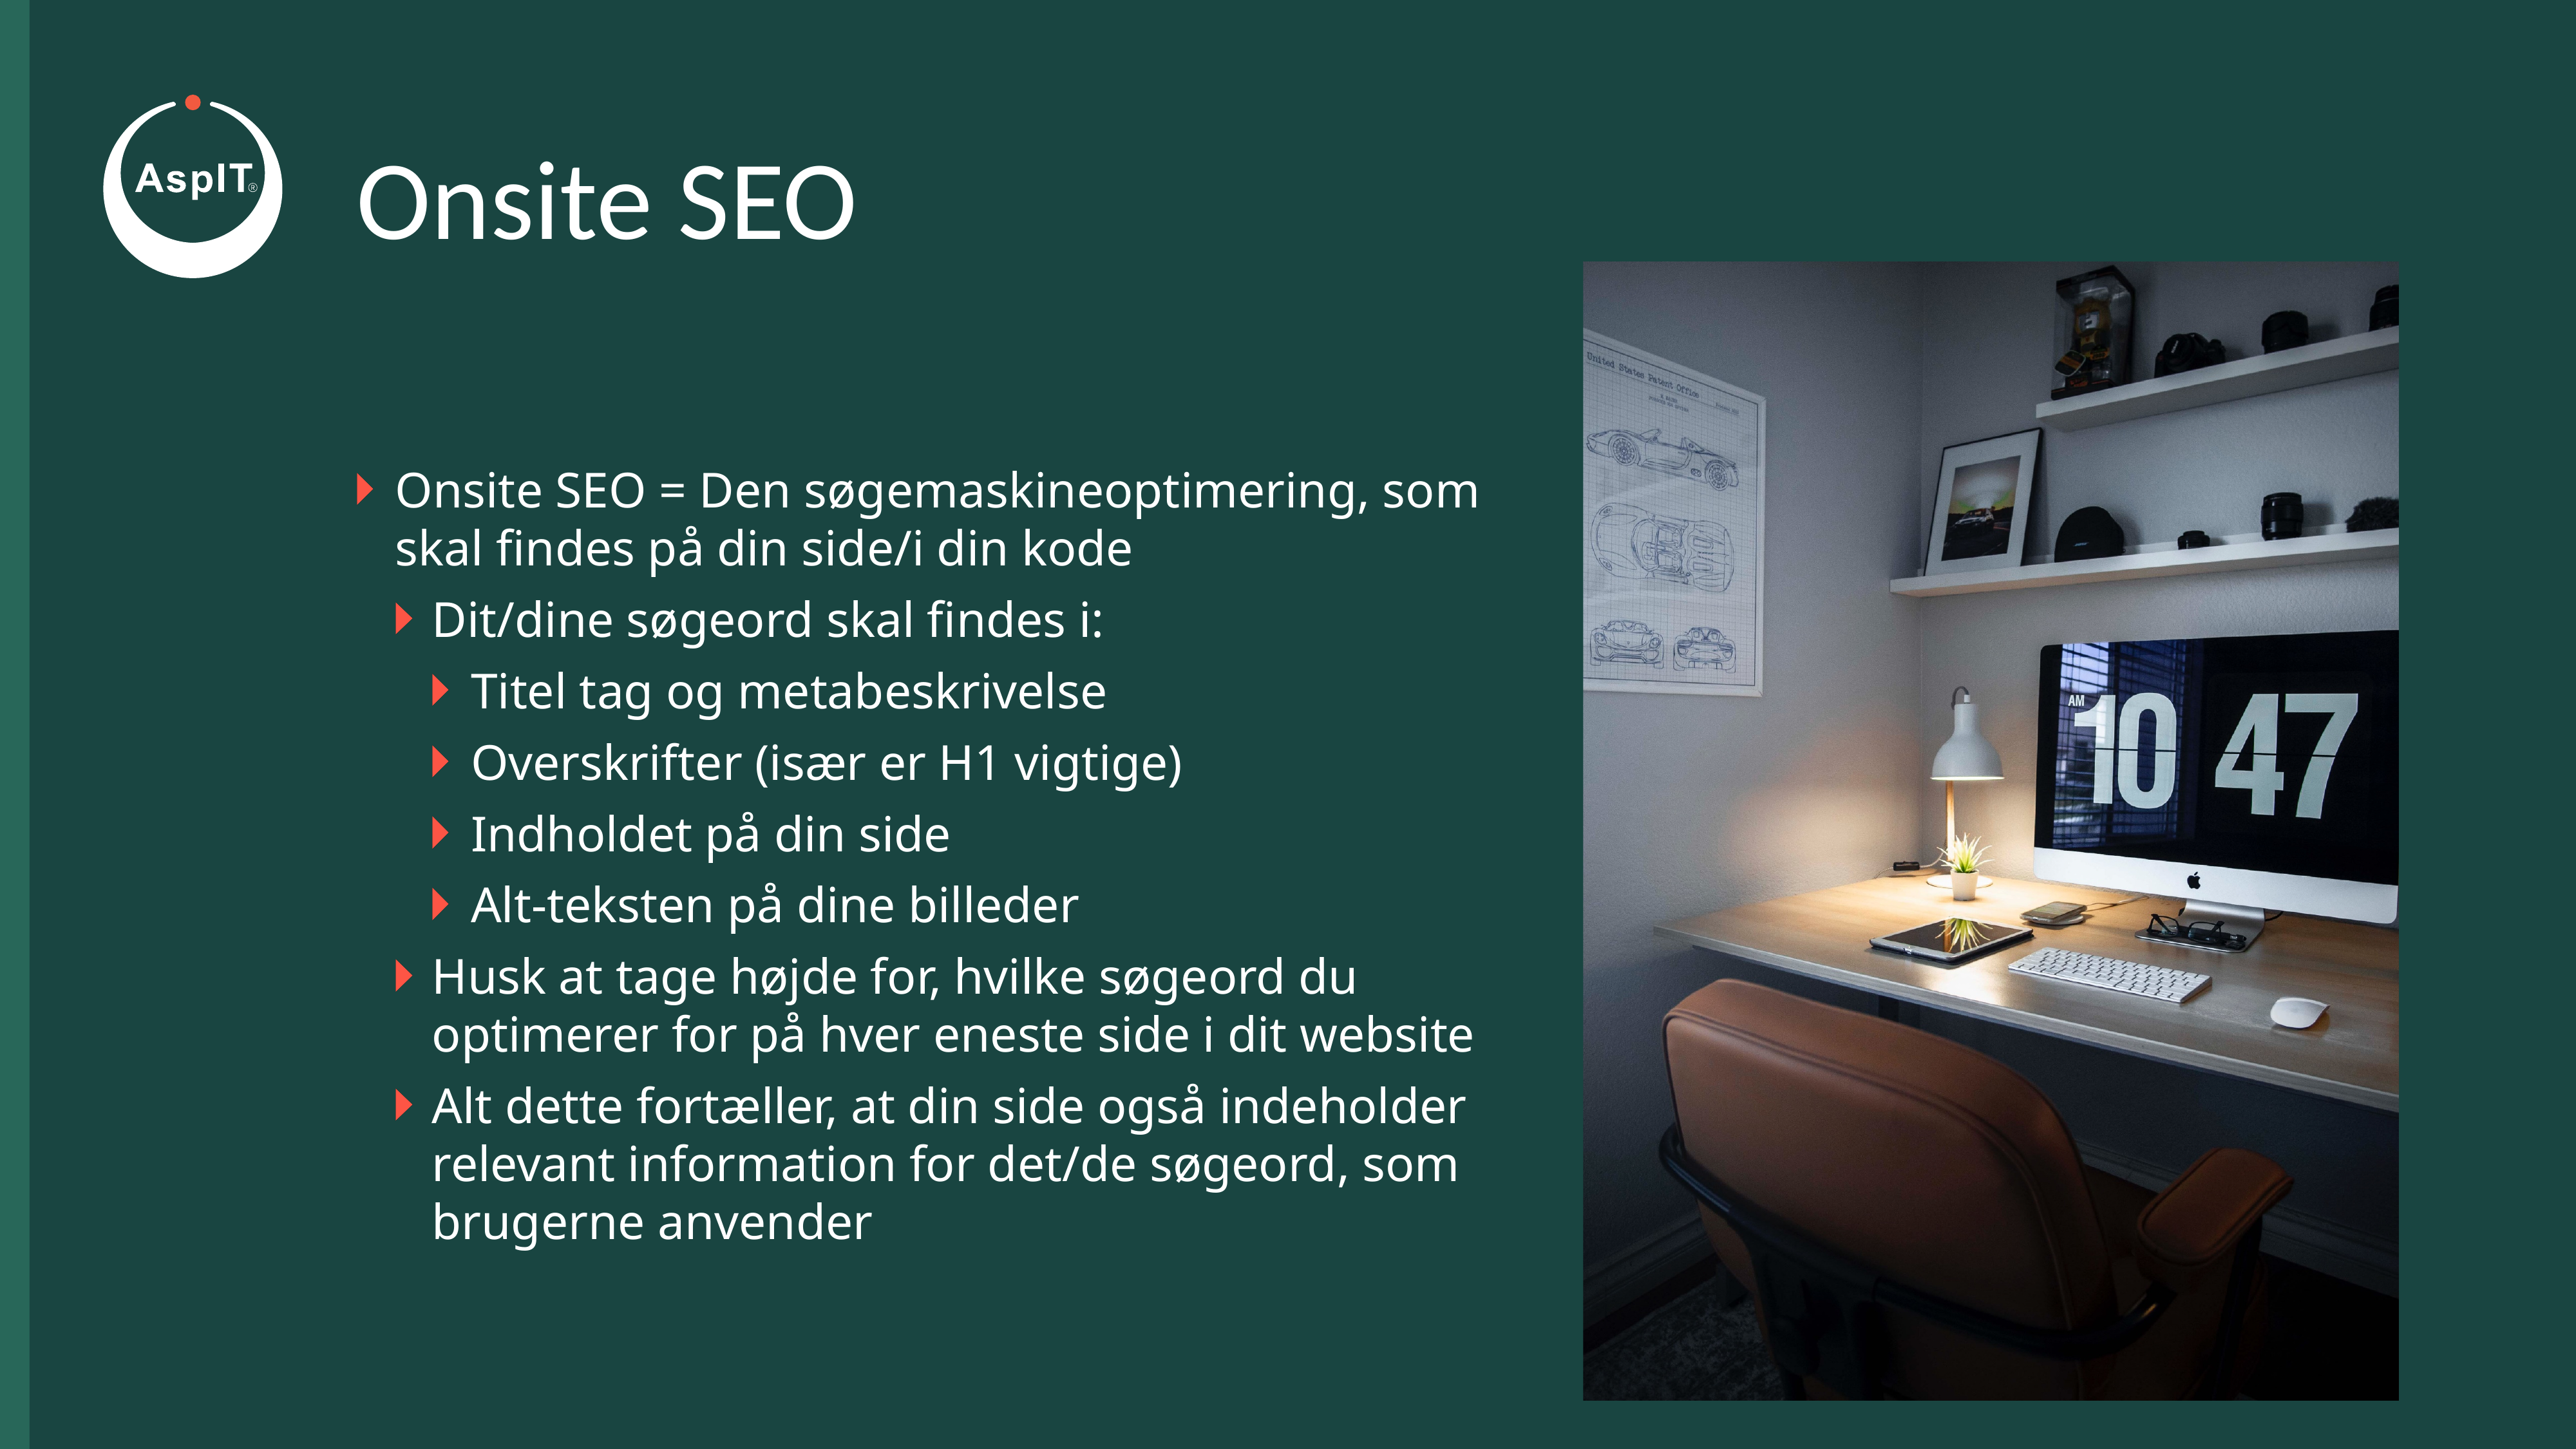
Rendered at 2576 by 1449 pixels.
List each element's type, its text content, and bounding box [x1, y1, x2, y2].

picture [431, 815, 466, 849]
picture [356, 471, 390, 506]
picture [395, 1087, 430, 1121]
picture [431, 744, 466, 778]
picture [395, 958, 430, 992]
picture [431, 672, 466, 706]
picture [1583, 261, 2399, 1401]
list Onsite SEO = Den søgemaskineoptimering, som skal findes på din side/i din kode Dit/dine søgeord skal findes i: Titel tag og metabeskrivelse Overskrifter (især er H1 vigtige) Indholdet på din side Alt-teksten på dine billeder Husk at tage højde for, hvilke søgeord du optimerer for på hver eneste side i dit website Alt dette fortæller, at din side også indeholder relevant information for det/de søgeord, som brugerne anvender [356, 459, 1555, 1401]
picture [431, 886, 466, 921]
title Onsite SEO [356, 141, 1555, 405]
picture [395, 601, 430, 635]
